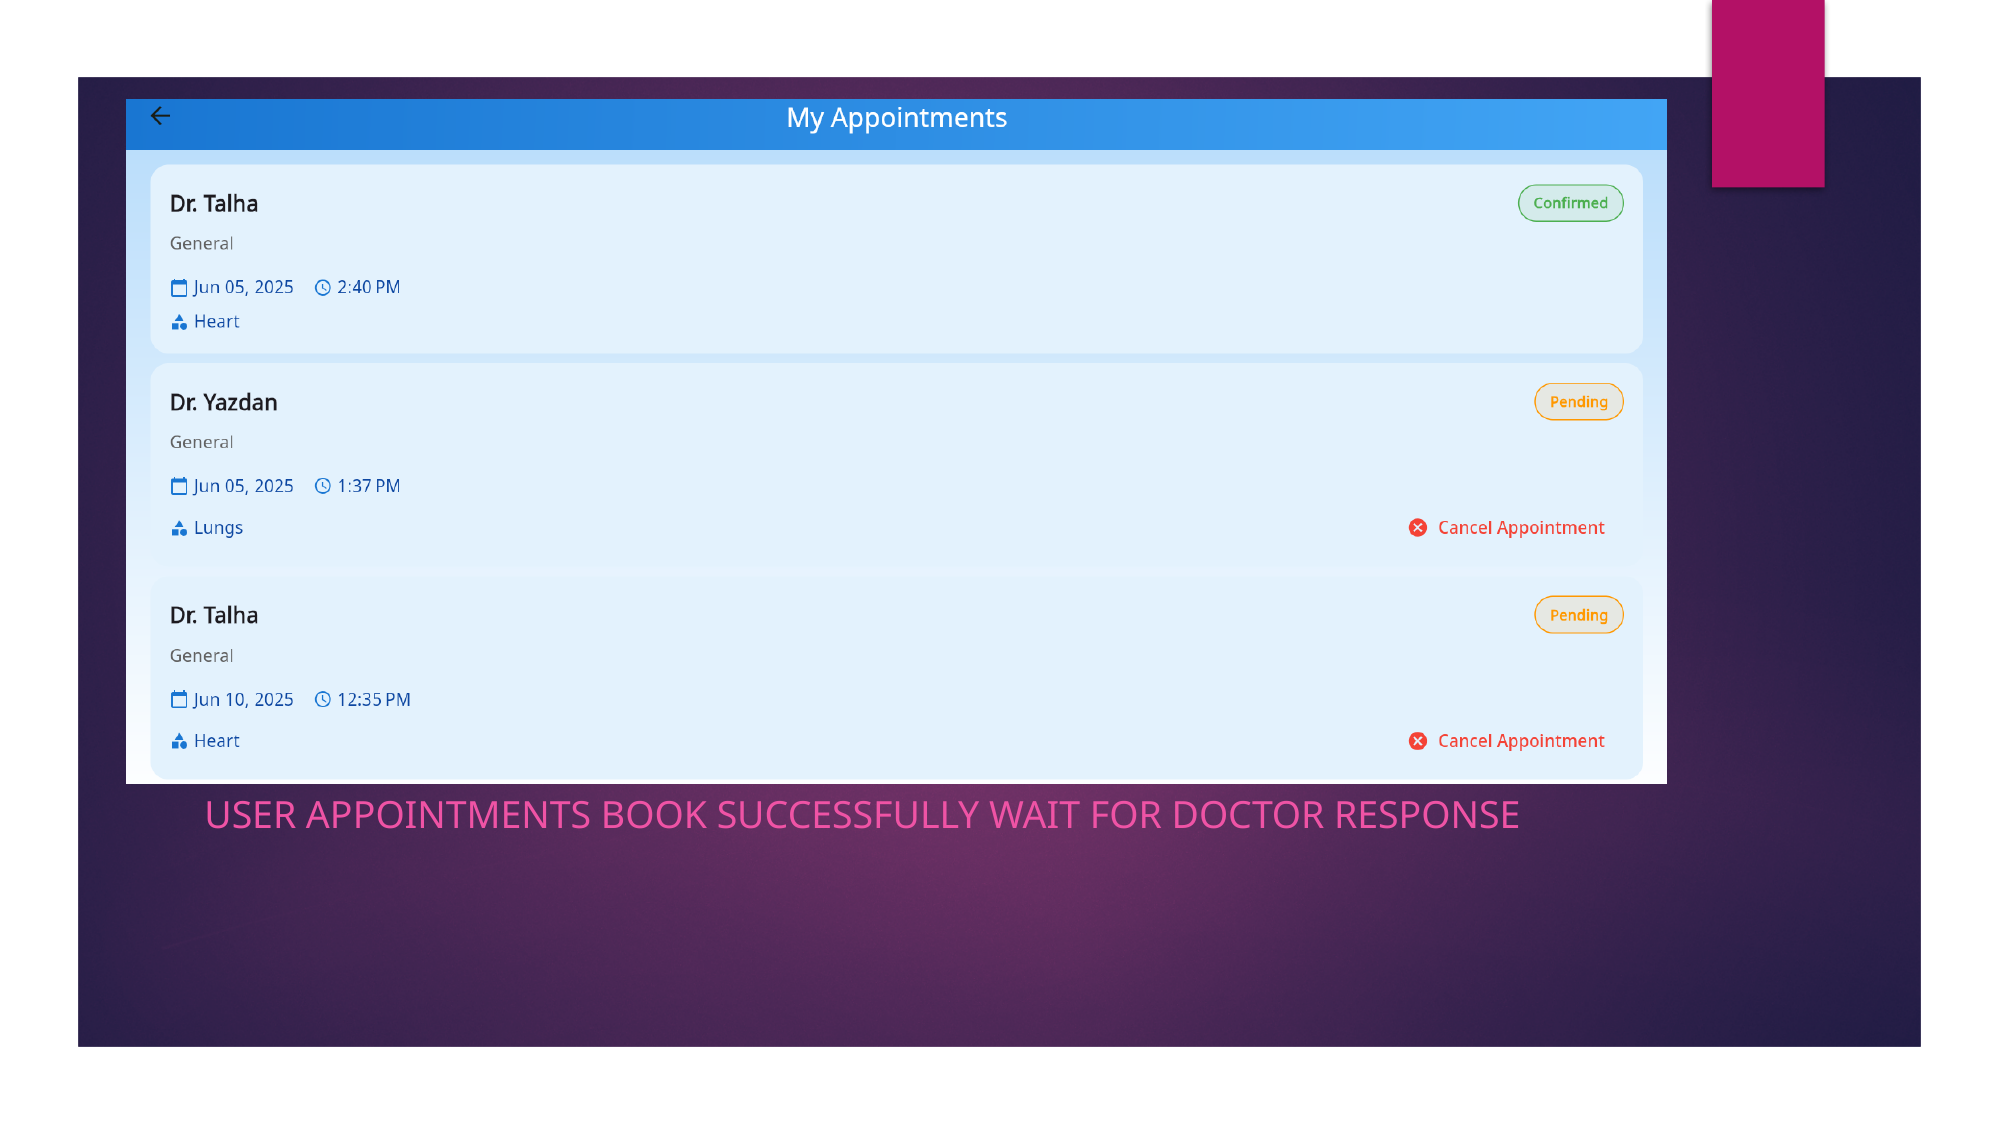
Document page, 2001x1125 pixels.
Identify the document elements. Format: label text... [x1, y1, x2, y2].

picture [126, 98, 1667, 784]
subtitle User appointments book successfully wait for doctor response [189, 793, 1638, 925]
